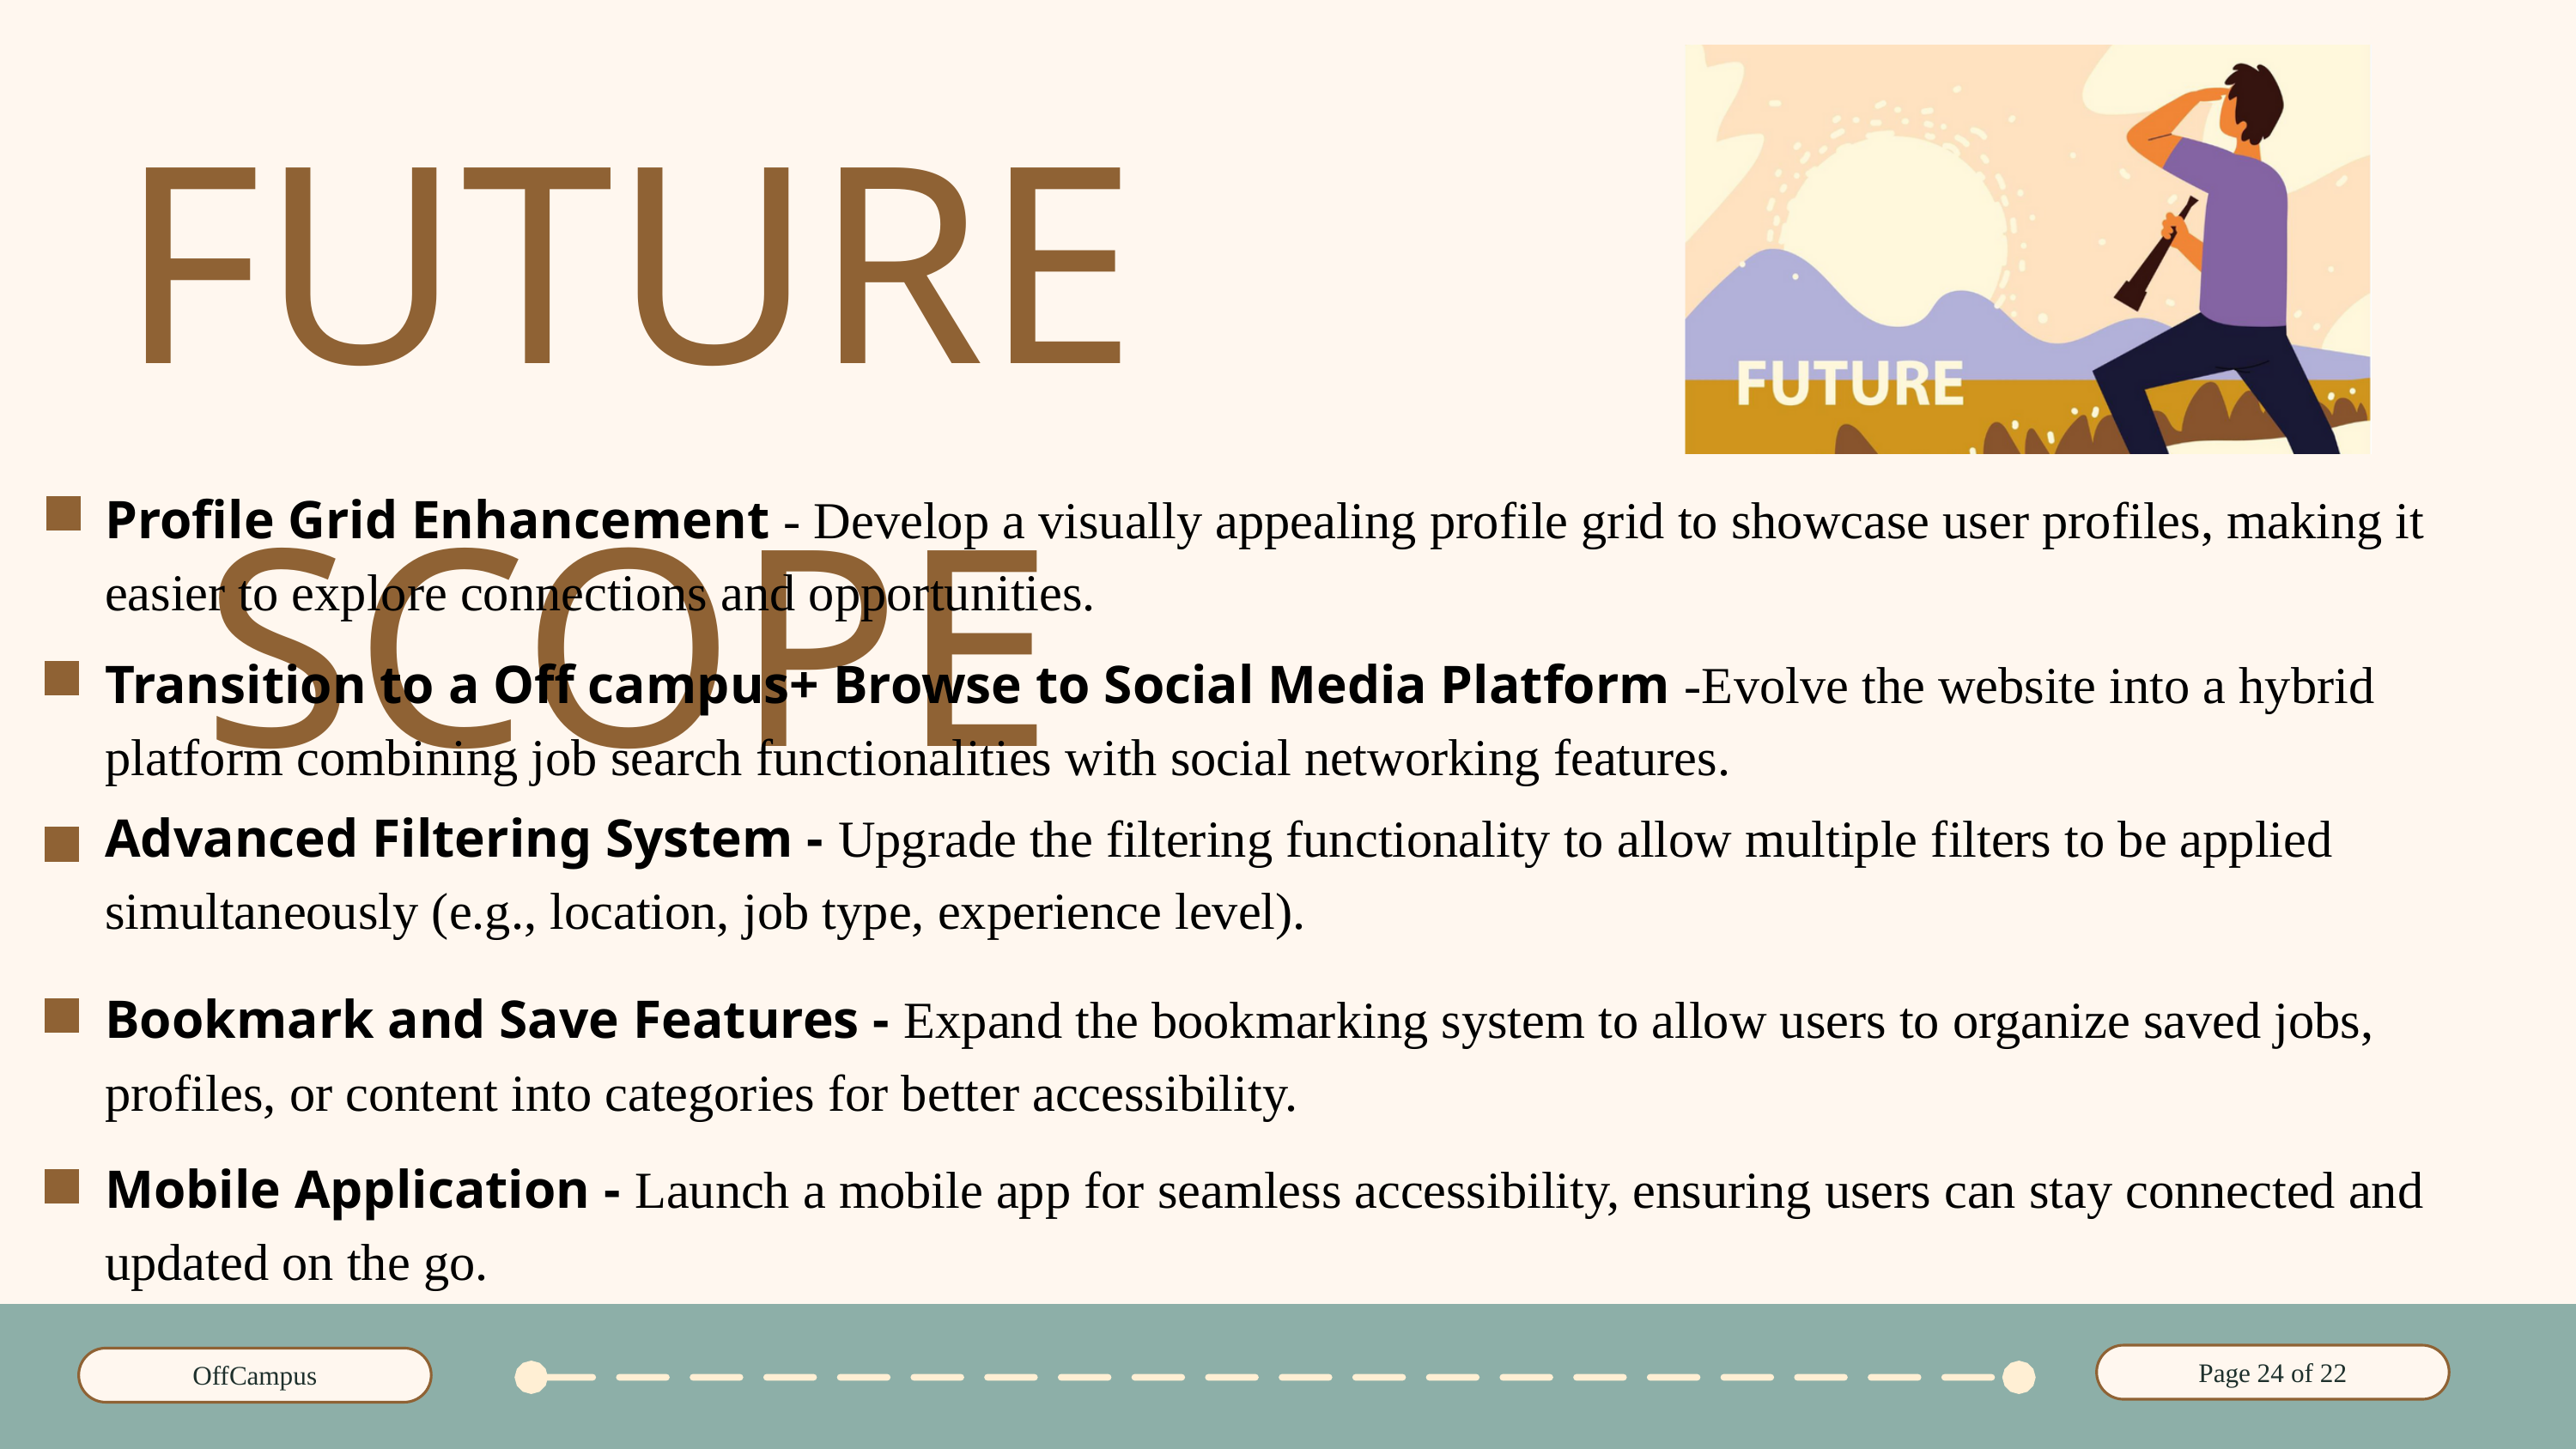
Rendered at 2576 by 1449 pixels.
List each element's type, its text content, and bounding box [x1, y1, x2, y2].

text_box Mobile Application - Launch a mobile app for seamless accessibility, ensuring users can stay connected and updated on the go. [105, 1145, 2555, 1301]
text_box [44, 1168, 79, 1204]
text_box FUTURE SCOPE [61, 34, 1195, 802]
text_box Profile Grid Enhancement - Develop a visually appealing profile grid to showcase user profiles, making it easier to explore connections and opportunities. [105, 476, 2468, 640]
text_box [44, 827, 79, 862]
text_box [44, 660, 79, 696]
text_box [44, 997, 79, 1033]
text_box Transition to a Off campus+ Browse to Social Media Platform -Evolve the website into a hybrid platform combining job search functionalities with social networking features. [105, 640, 2555, 786]
text_box Bookmark and Save Features - Expand the bookmarking system to allow users to organize saved jobs, profiles, or content into categories for better accessibility. [105, 976, 2555, 1145]
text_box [0, 1303, 2576, 1449]
text_box [1684, 45, 2372, 454]
text_box Advanced Filtering System - Upgrade the filtering functionality to allow multiple filters to be applied simultaneously (e.g., location, job type, experience level). [105, 794, 2555, 976]
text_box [46, 495, 81, 531]
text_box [2096, 1344, 2450, 1400]
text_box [78, 1348, 432, 1403]
